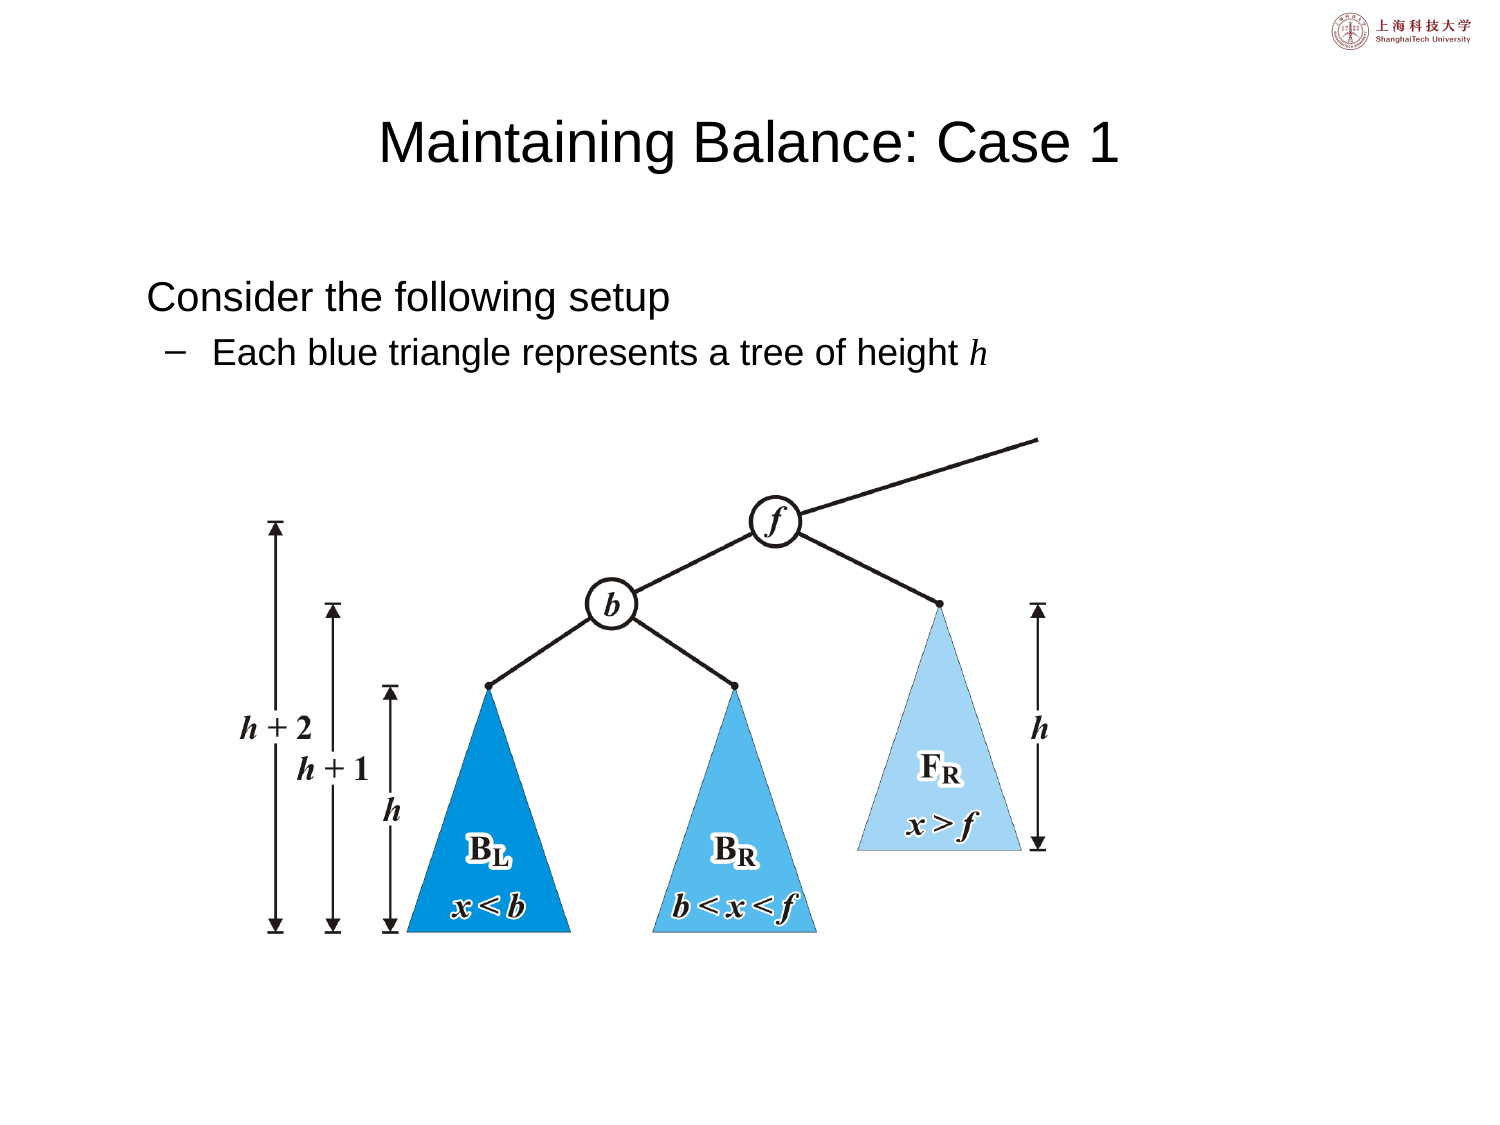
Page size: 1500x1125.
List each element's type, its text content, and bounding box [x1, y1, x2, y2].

title Maintaining Balance: Case 1 [74, 44, 1426, 233]
picture [1327, 0, 1478, 109]
picture [239, 431, 1260, 1048]
list Consider the following setup Each blue triangle represents a tree of height h [74, 262, 1426, 1006]
